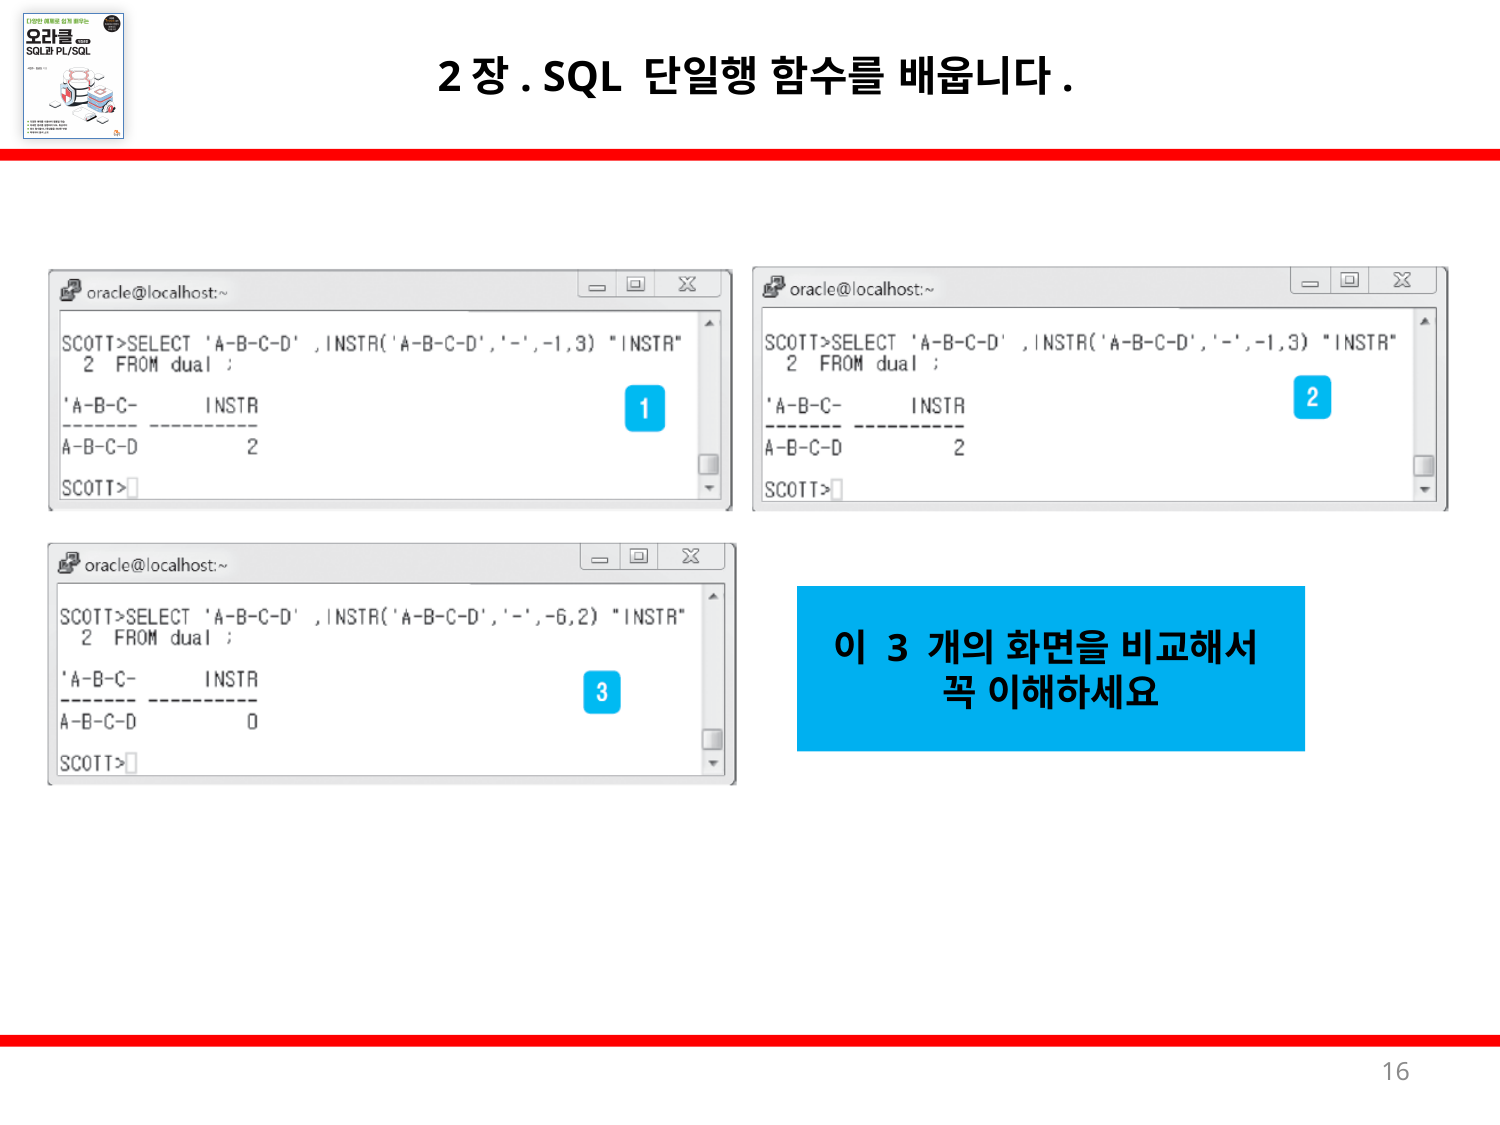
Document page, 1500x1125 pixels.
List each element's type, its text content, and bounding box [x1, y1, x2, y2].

picture [749, 263, 1453, 516]
text_box 2장. SQL 단일행 함수를 배웁니다. [252, 0, 1260, 151]
text_box [0, 1033, 1500, 1049]
picture [41, 263, 739, 516]
slide_number 16 [1074, 1042, 1425, 1103]
picture [23, 13, 125, 140]
text_box 이 3 개의 화면을 비교해서 꼭 이해하세요 [795, 584, 1307, 753]
text_box [0, 147, 1500, 163]
picture [43, 536, 739, 790]
